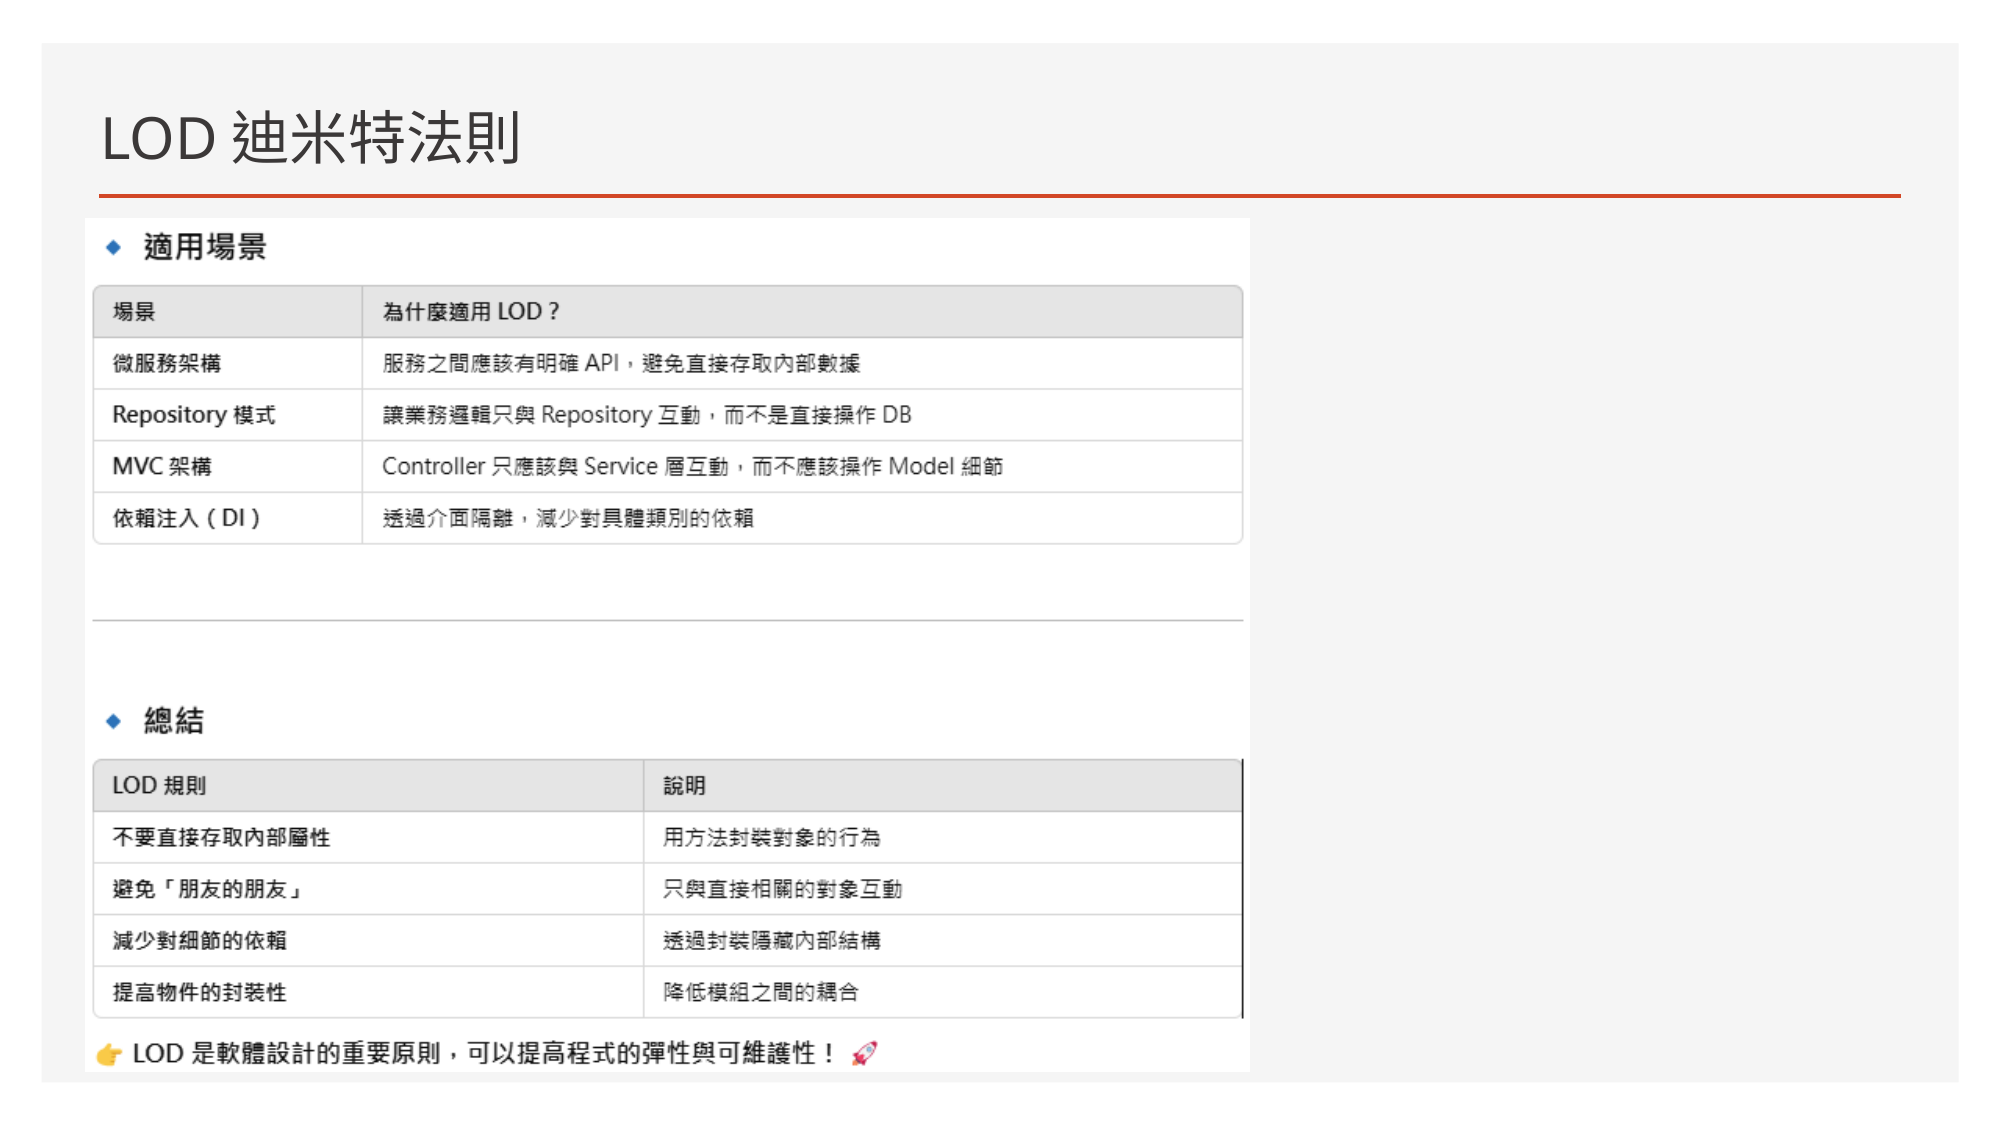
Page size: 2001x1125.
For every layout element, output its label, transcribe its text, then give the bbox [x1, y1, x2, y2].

title LOD迪米特法則 [85, 73, 1214, 179]
picture [85, 218, 1250, 1072]
